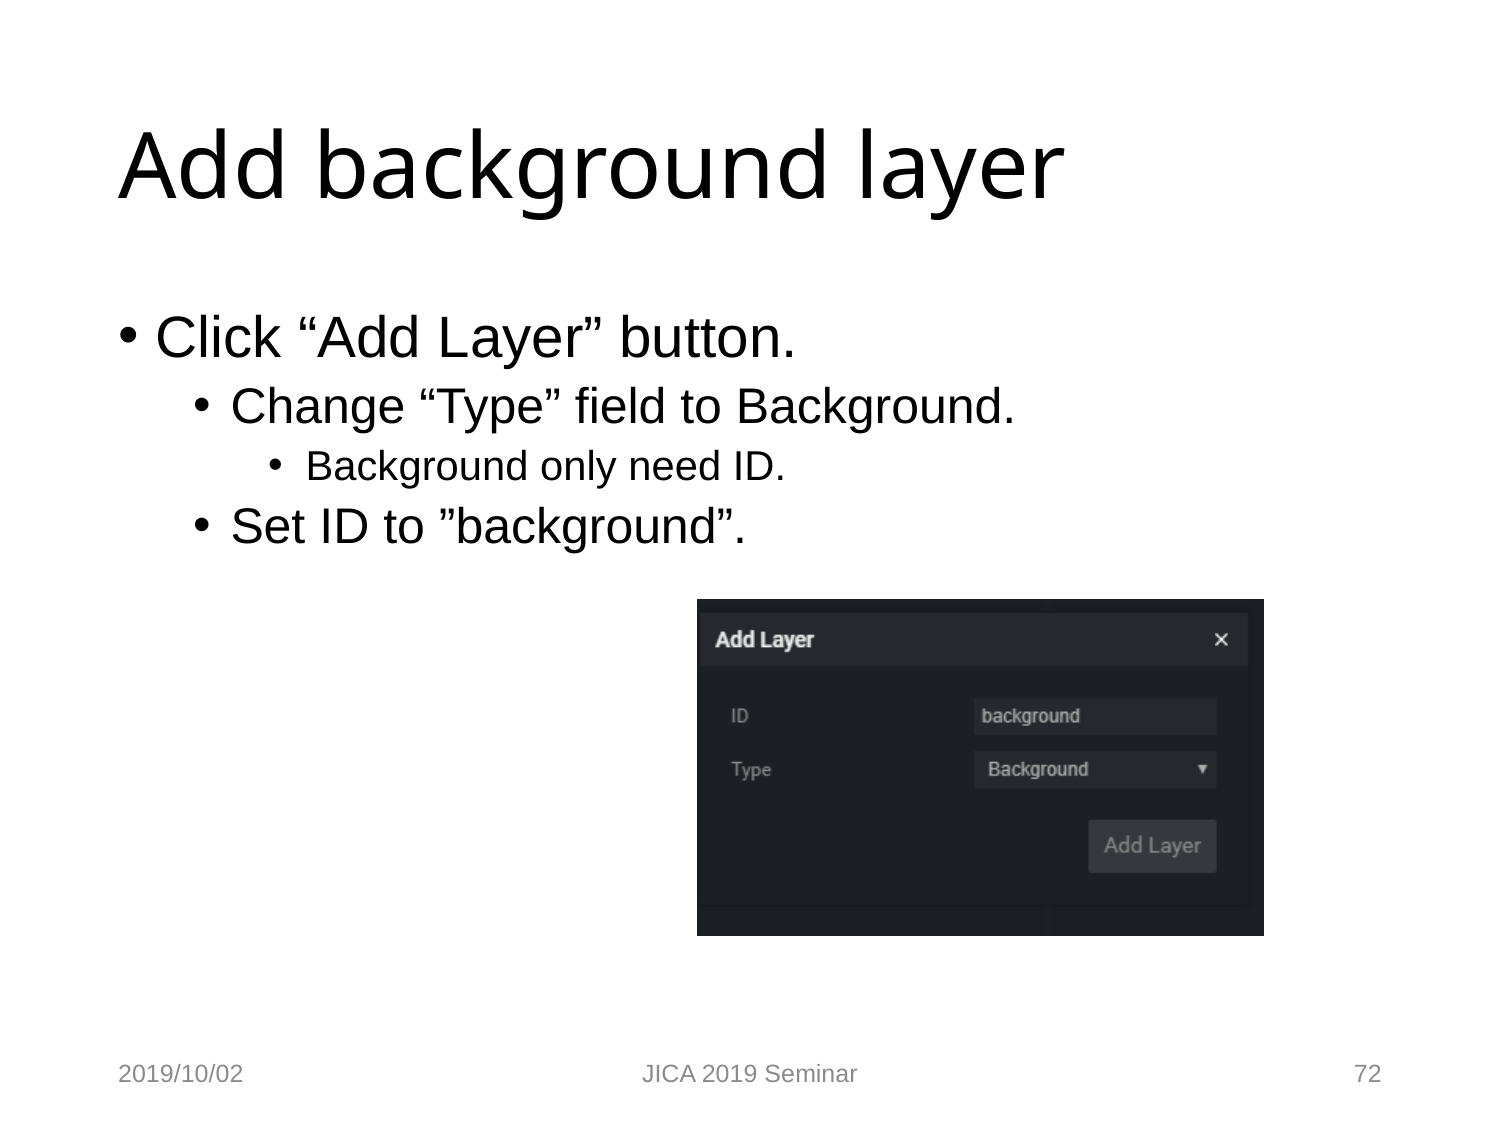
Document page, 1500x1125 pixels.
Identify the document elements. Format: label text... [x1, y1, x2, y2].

title Add background layer [103, 59, 1397, 278]
slide_number 72 [1059, 1042, 1397, 1103]
picture [697, 599, 1264, 936]
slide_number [103, 1042, 441, 1103]
footer JICA 2019 Seminar [496, 1042, 1004, 1103]
list Click “Add Layer” button. Change “Type” field to Background. Background only need ID. Set ID to ”background”. [103, 299, 1397, 1014]
